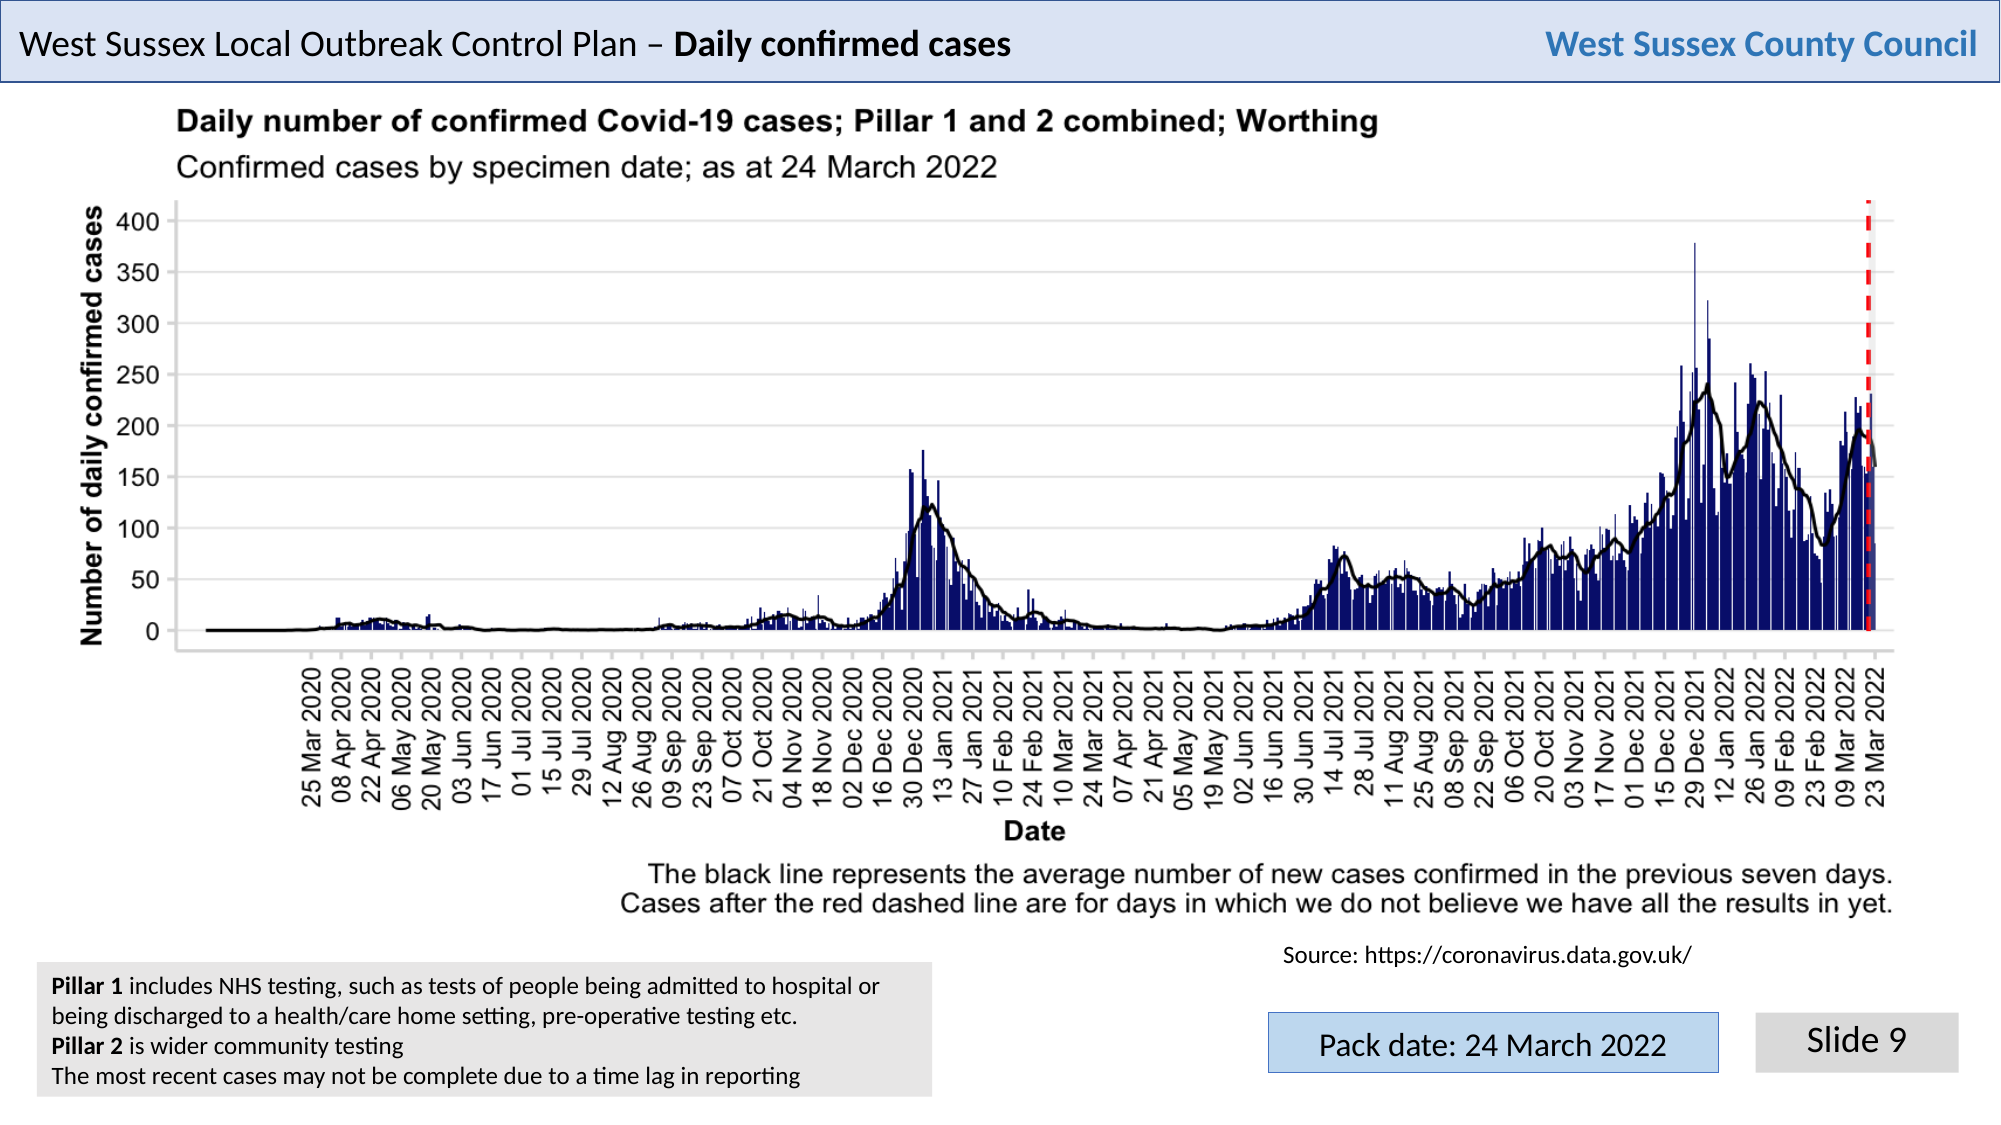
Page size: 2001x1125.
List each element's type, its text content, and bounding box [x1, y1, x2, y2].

list Source: https://coronavirus.data.gov.uk/ [1268, 935, 1912, 995]
list Slide 9 [1755, 1012, 1959, 1073]
picture [63, 91, 1912, 935]
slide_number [1268, 1012, 1719, 1073]
